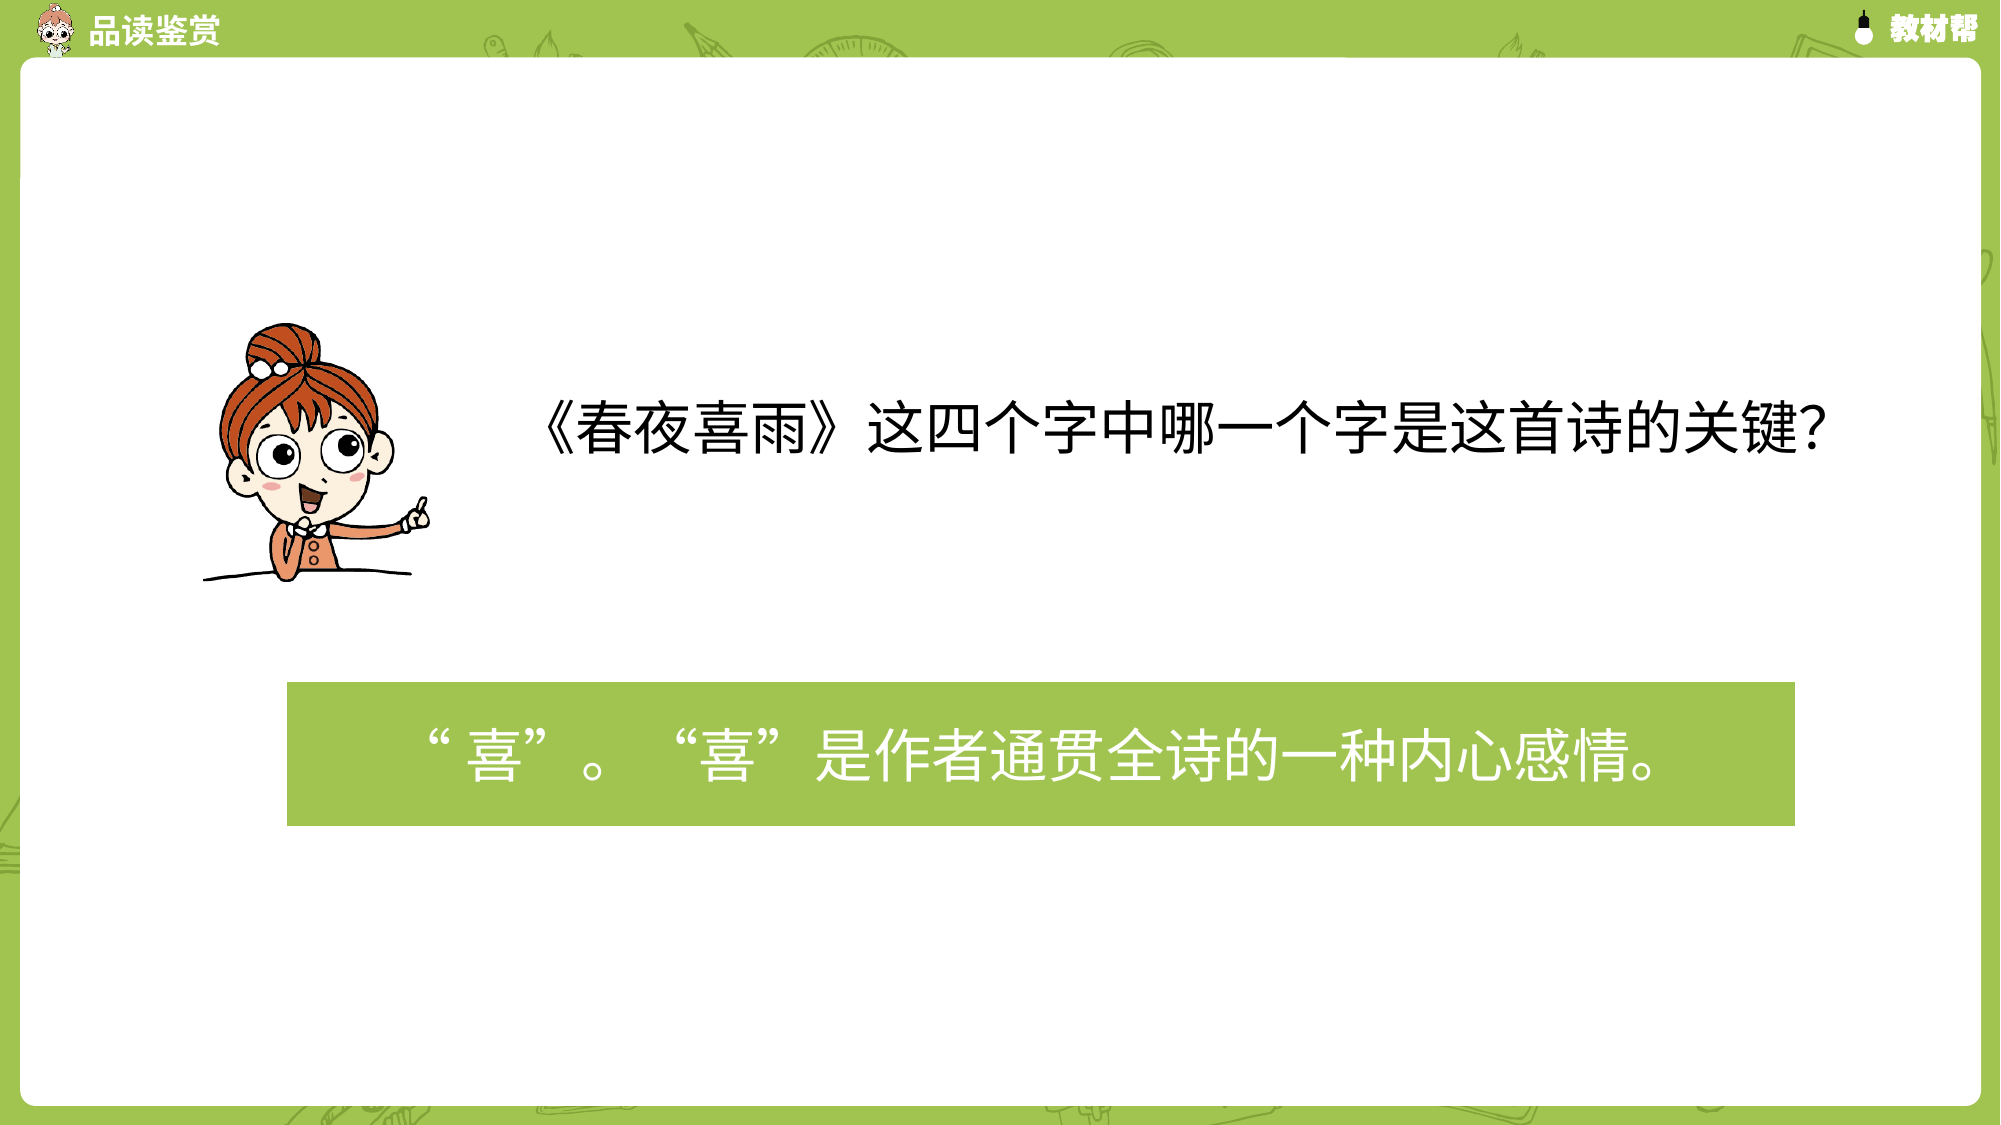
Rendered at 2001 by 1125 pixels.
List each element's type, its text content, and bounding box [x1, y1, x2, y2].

text_box “喜”。“喜”是作者通贯全诗的一种内心感情。 [287, 682, 1795, 826]
picture [174, 323, 503, 582]
text_box 《春夜喜雨》这四个字中哪一个字是这首诗的关键？ [503, 348, 1823, 574]
picture [36, 1, 75, 58]
